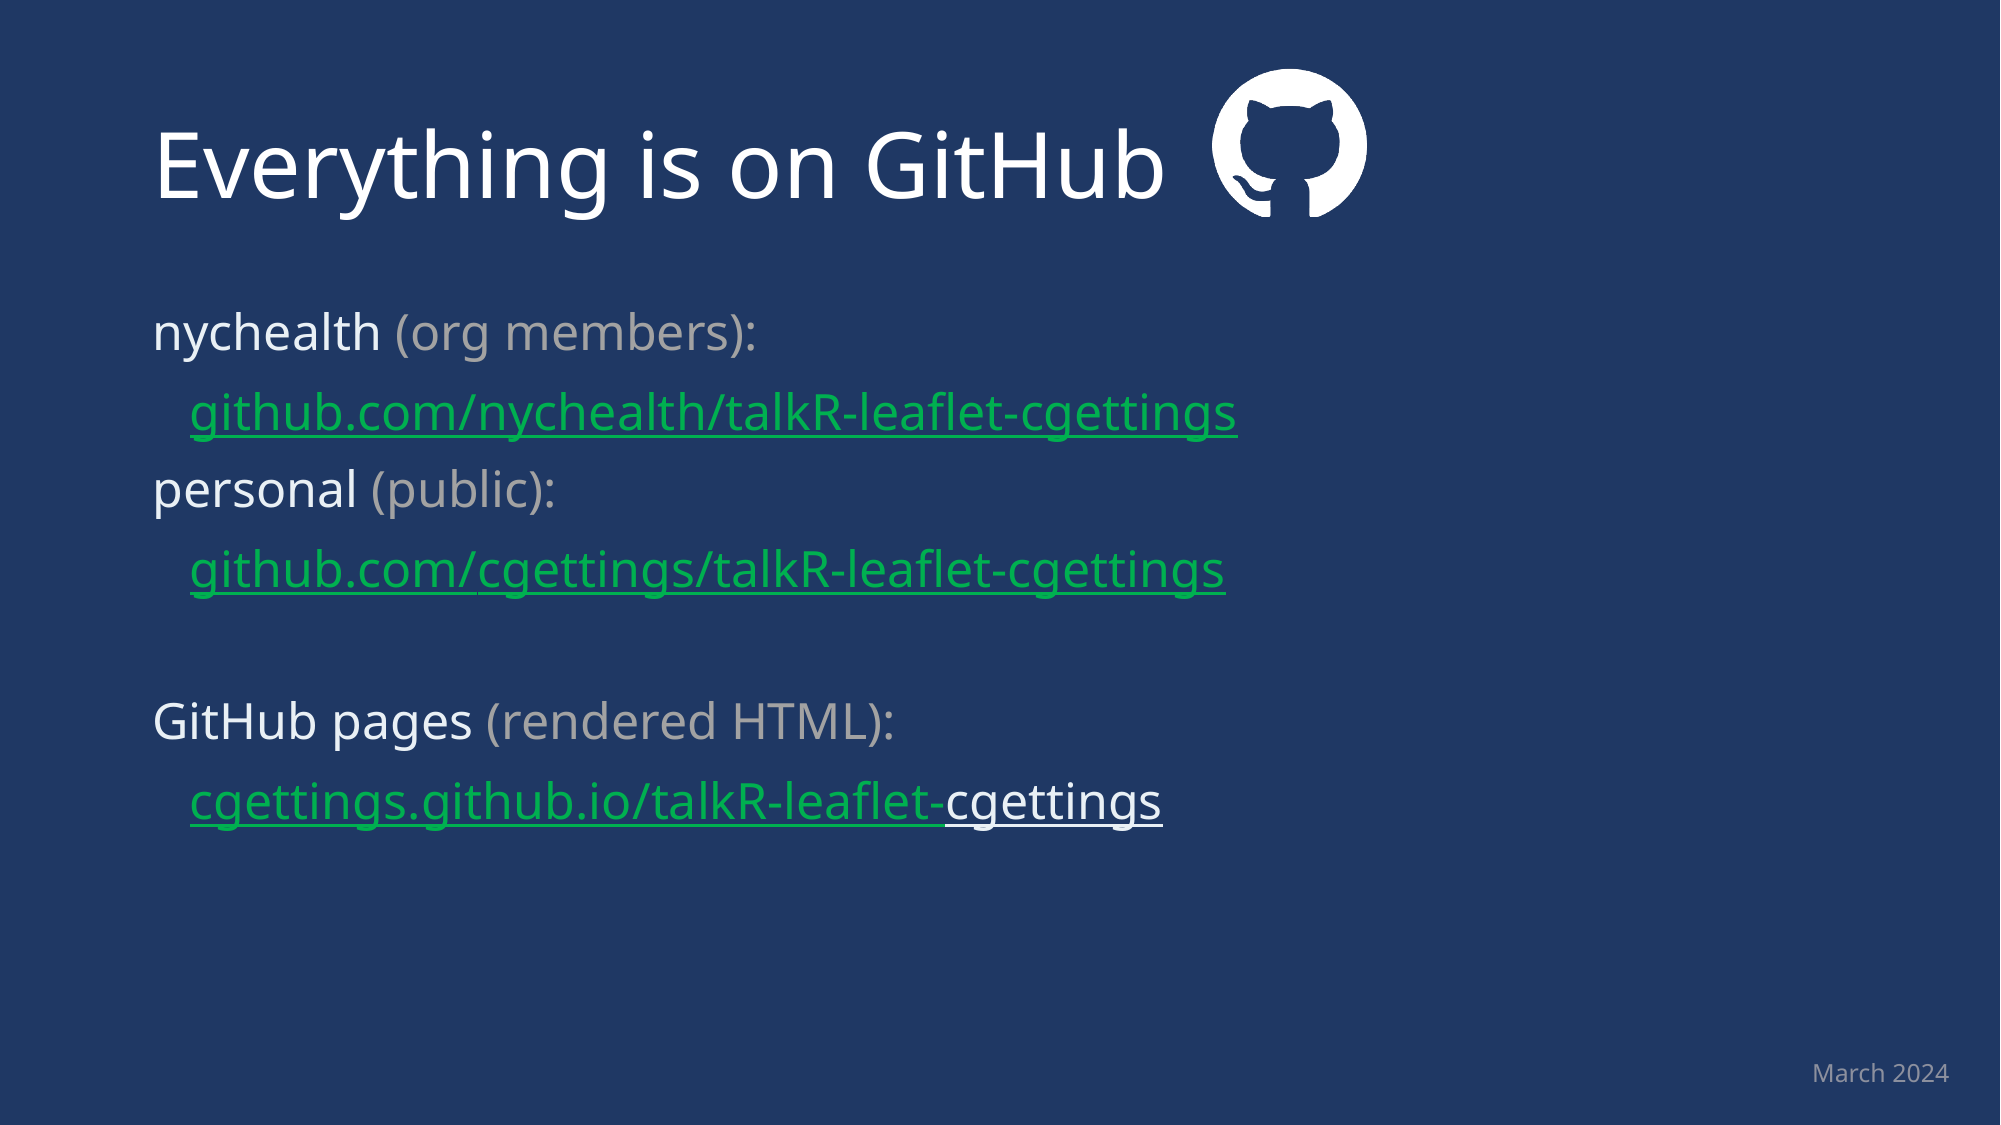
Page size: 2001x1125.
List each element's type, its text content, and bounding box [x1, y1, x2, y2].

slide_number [1514, 1042, 1965, 1103]
picture [1212, 66, 1367, 218]
title Everything is on GitHub [137, 59, 1863, 278]
list nychealth (org members): github.com/nychealth/talkR-leaflet-cgettings personal (public): github.com/cgettings/talkR-leaflet-cgettings GitHub pages (rendered HTML): cgettings.github.io/talkR-leaflet-cgettings [137, 299, 1863, 1014]
